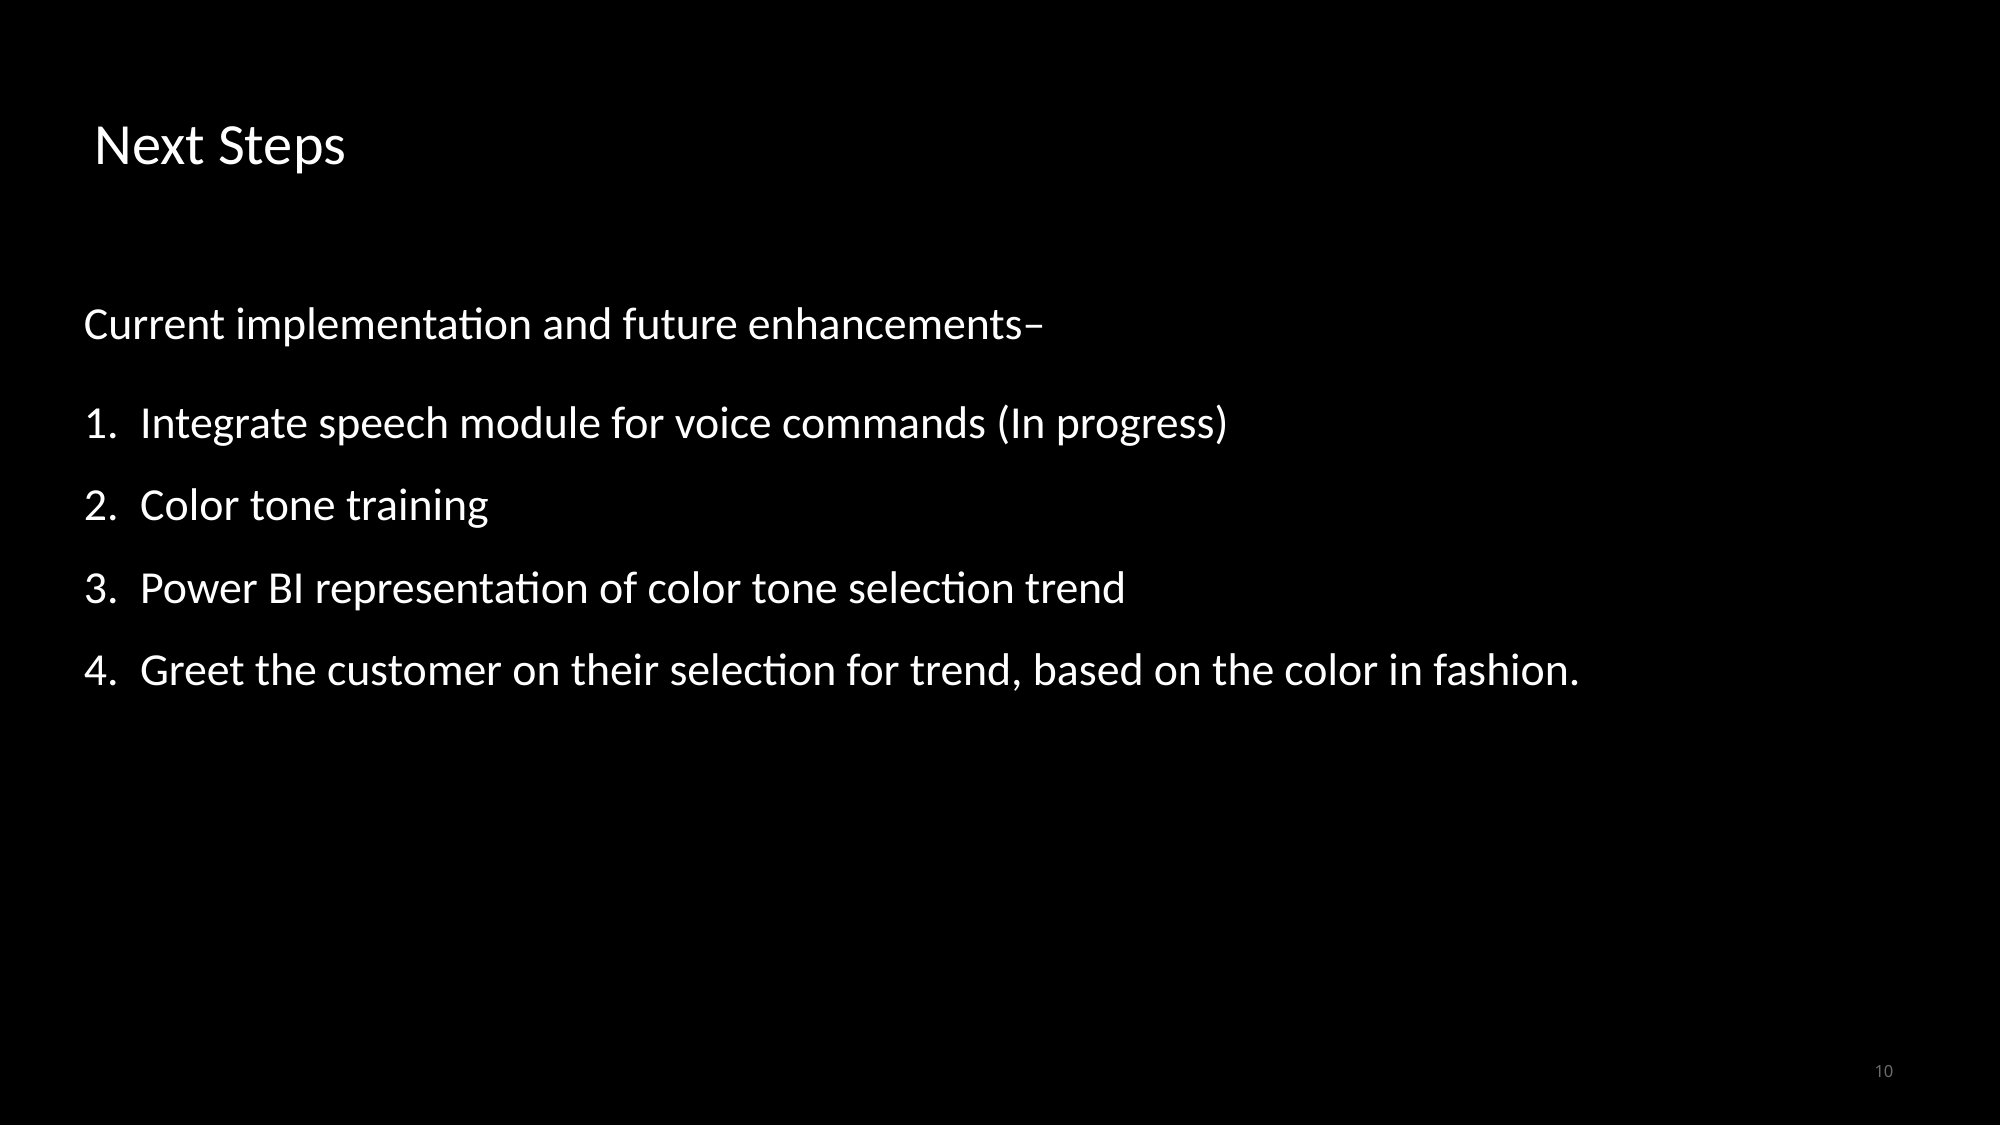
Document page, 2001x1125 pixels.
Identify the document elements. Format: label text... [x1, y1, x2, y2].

title Next Steps [94, 36, 1906, 255]
text_box Current implementation and future enhancements– Integrate speech module for voice commands (In progress) Color tone training Power BI representation of color tone selection trend Greet the customer on their selection for trend, based on the color in fashion. [69, 282, 1931, 778]
slide_number 10 [1443, 1042, 1894, 1103]
